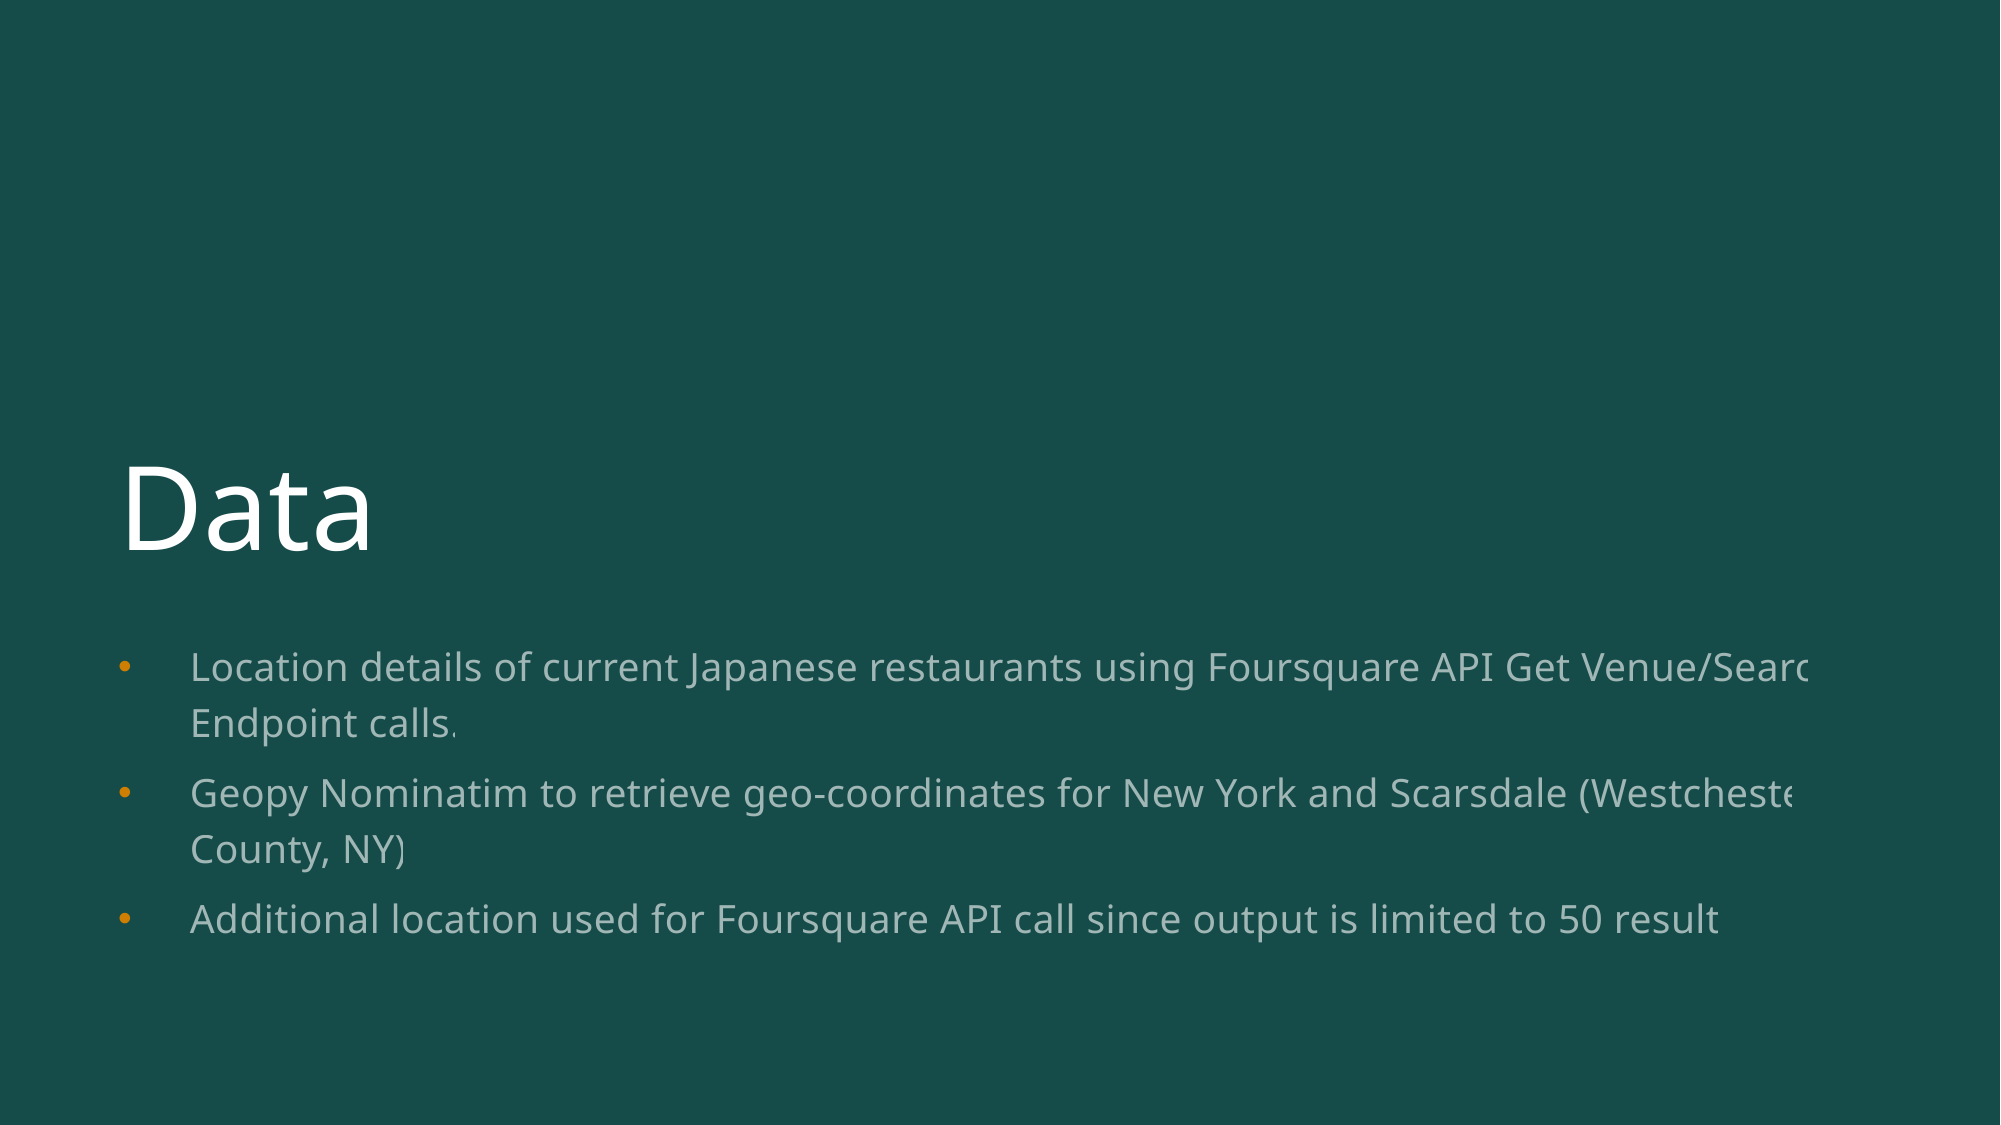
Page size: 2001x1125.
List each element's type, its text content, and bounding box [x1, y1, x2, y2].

title Data [118, 101, 1878, 574]
list Location details of current Japanese restaurants using Foursquare API Get Venue/Search Endpoint calls. Geopy Nominatim to retrieve geo-coordinates for New York and Scarsdale (Westchester County, NY) Additional location used for Foursquare API call since output is limited to 50 results. [118, 633, 1878, 948]
